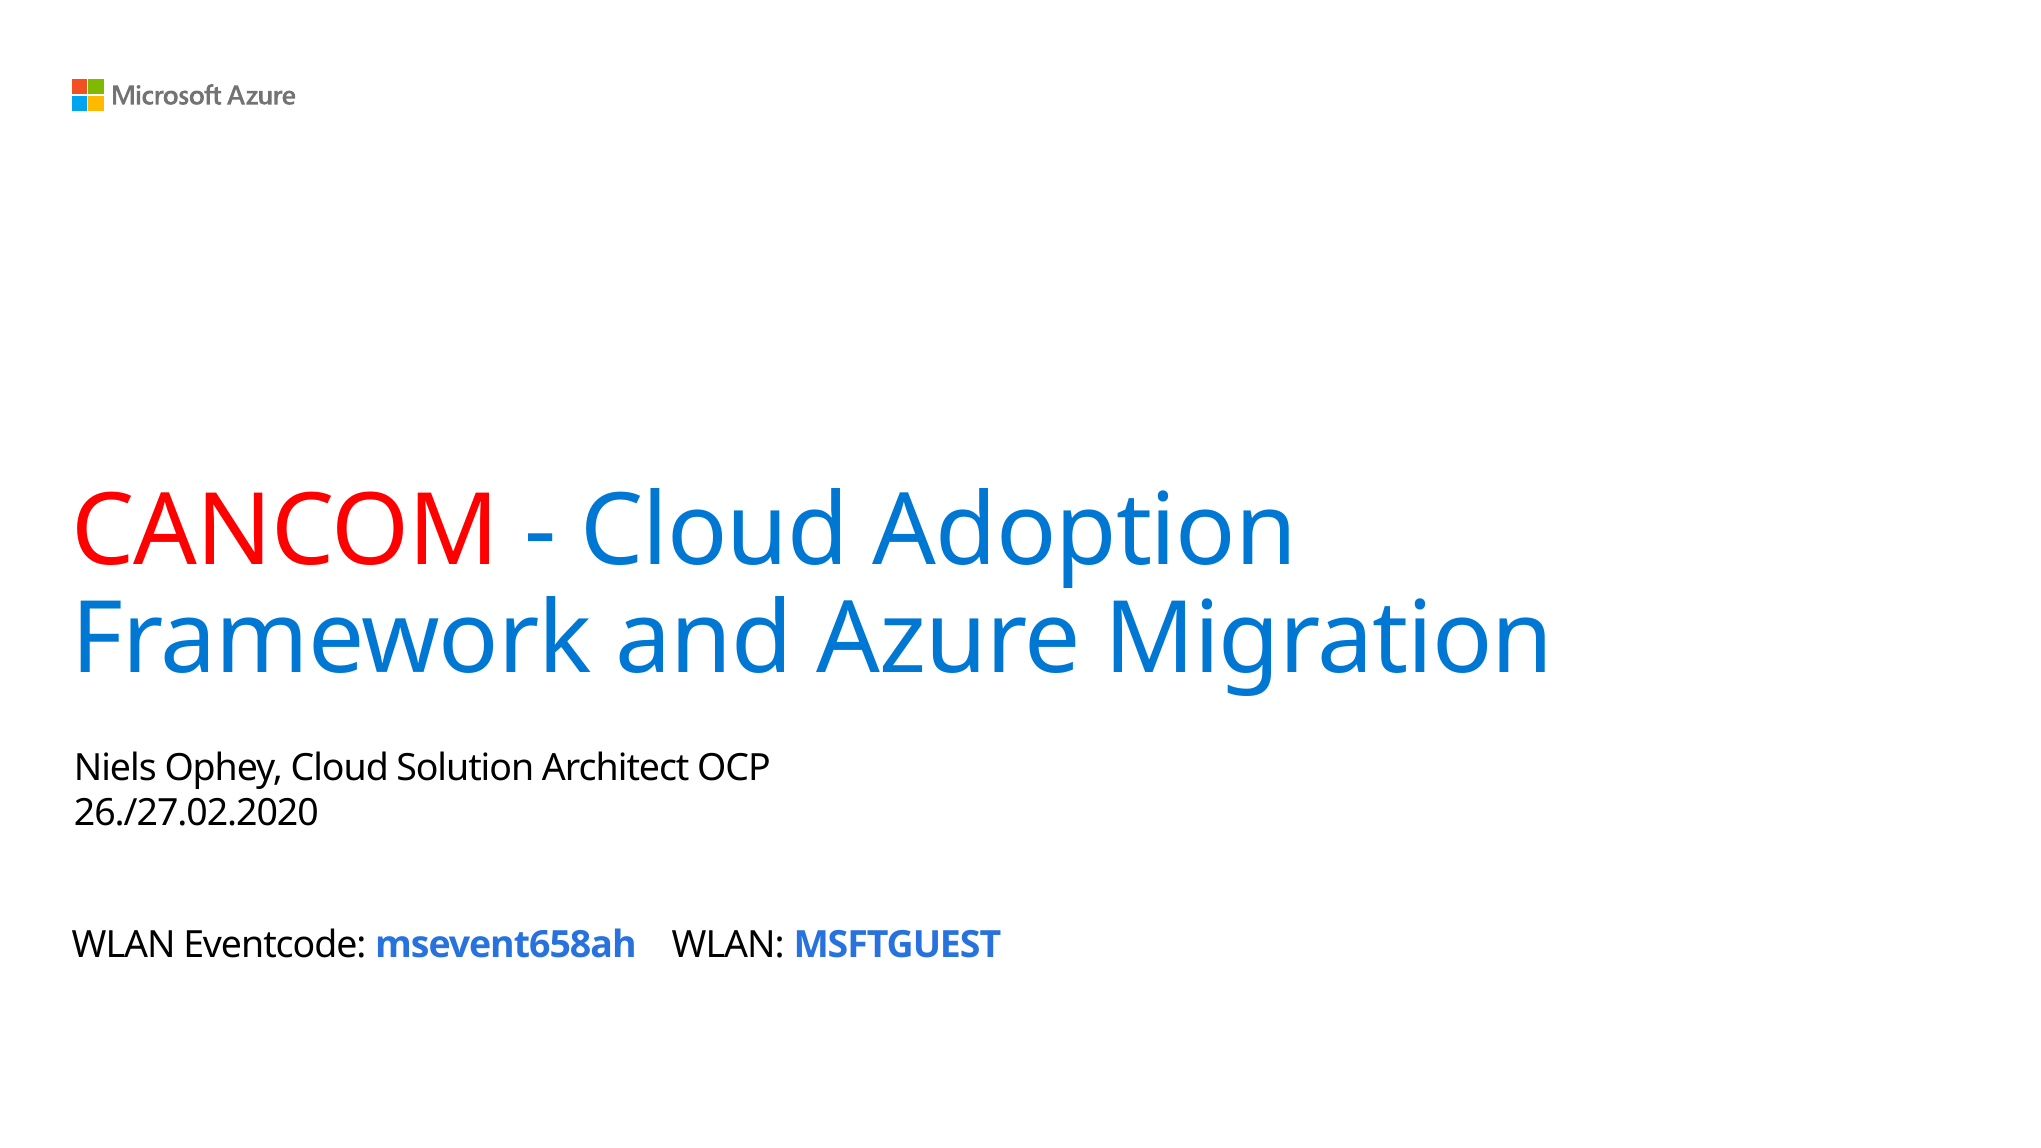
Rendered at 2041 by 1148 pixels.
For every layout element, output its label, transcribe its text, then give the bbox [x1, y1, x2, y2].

text_box WLAN Eventcode: msevent658ah WLAN: MSFTGUEST [71, 905, 1679, 981]
title CANCOM - Cloud Adoption Framework and Azure Migration [71, 423, 1684, 724]
list Niels Ophey, Cloud Solution Architect OCP 26./27.02.2020 [74, 727, 1681, 849]
